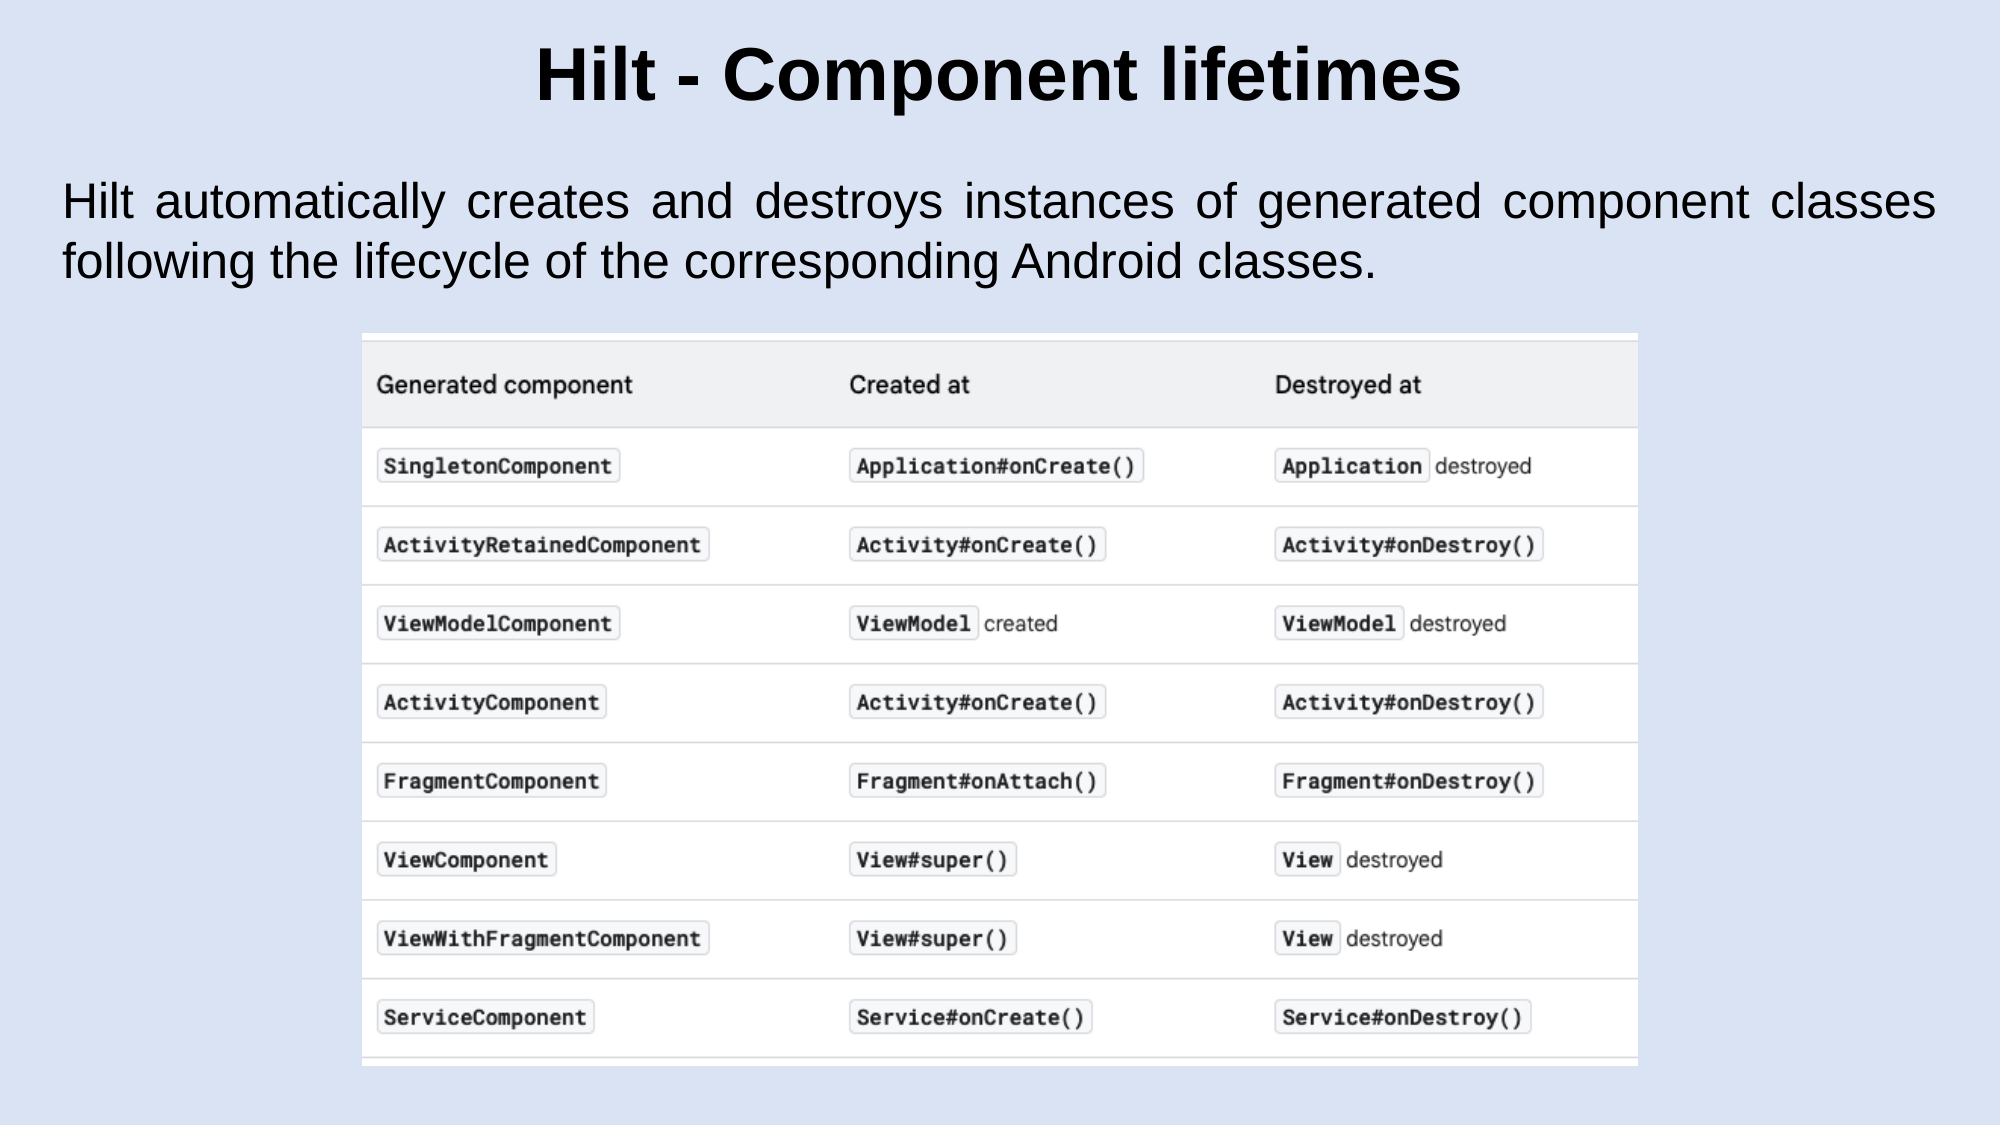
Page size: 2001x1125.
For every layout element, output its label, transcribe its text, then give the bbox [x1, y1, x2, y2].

text_box Hilt automatically creates and destroys instances of generated component classes following the lifecycle of the corresponding Android classes. [47, 160, 1953, 296]
title Hilt - Component lifetimes [0, 0, 2000, 152]
picture [362, 333, 1638, 1066]
